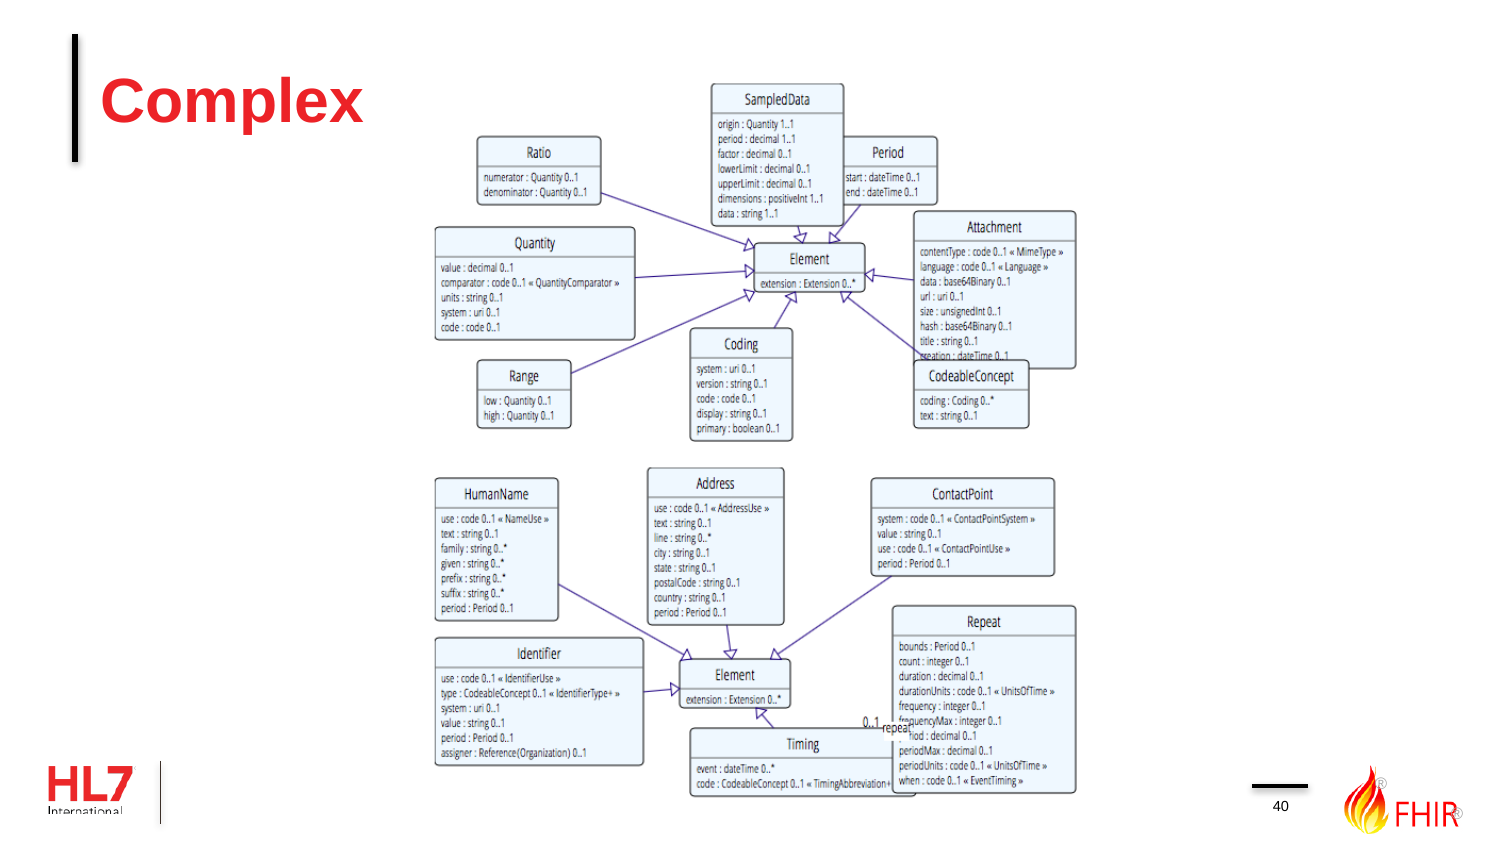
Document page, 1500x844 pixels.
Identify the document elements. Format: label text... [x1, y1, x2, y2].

title Complex [100, 33, 1451, 163]
slide_number 40 [1258, 786, 1304, 814]
picture [1339, 760, 1463, 837]
picture [406, 76, 1113, 809]
